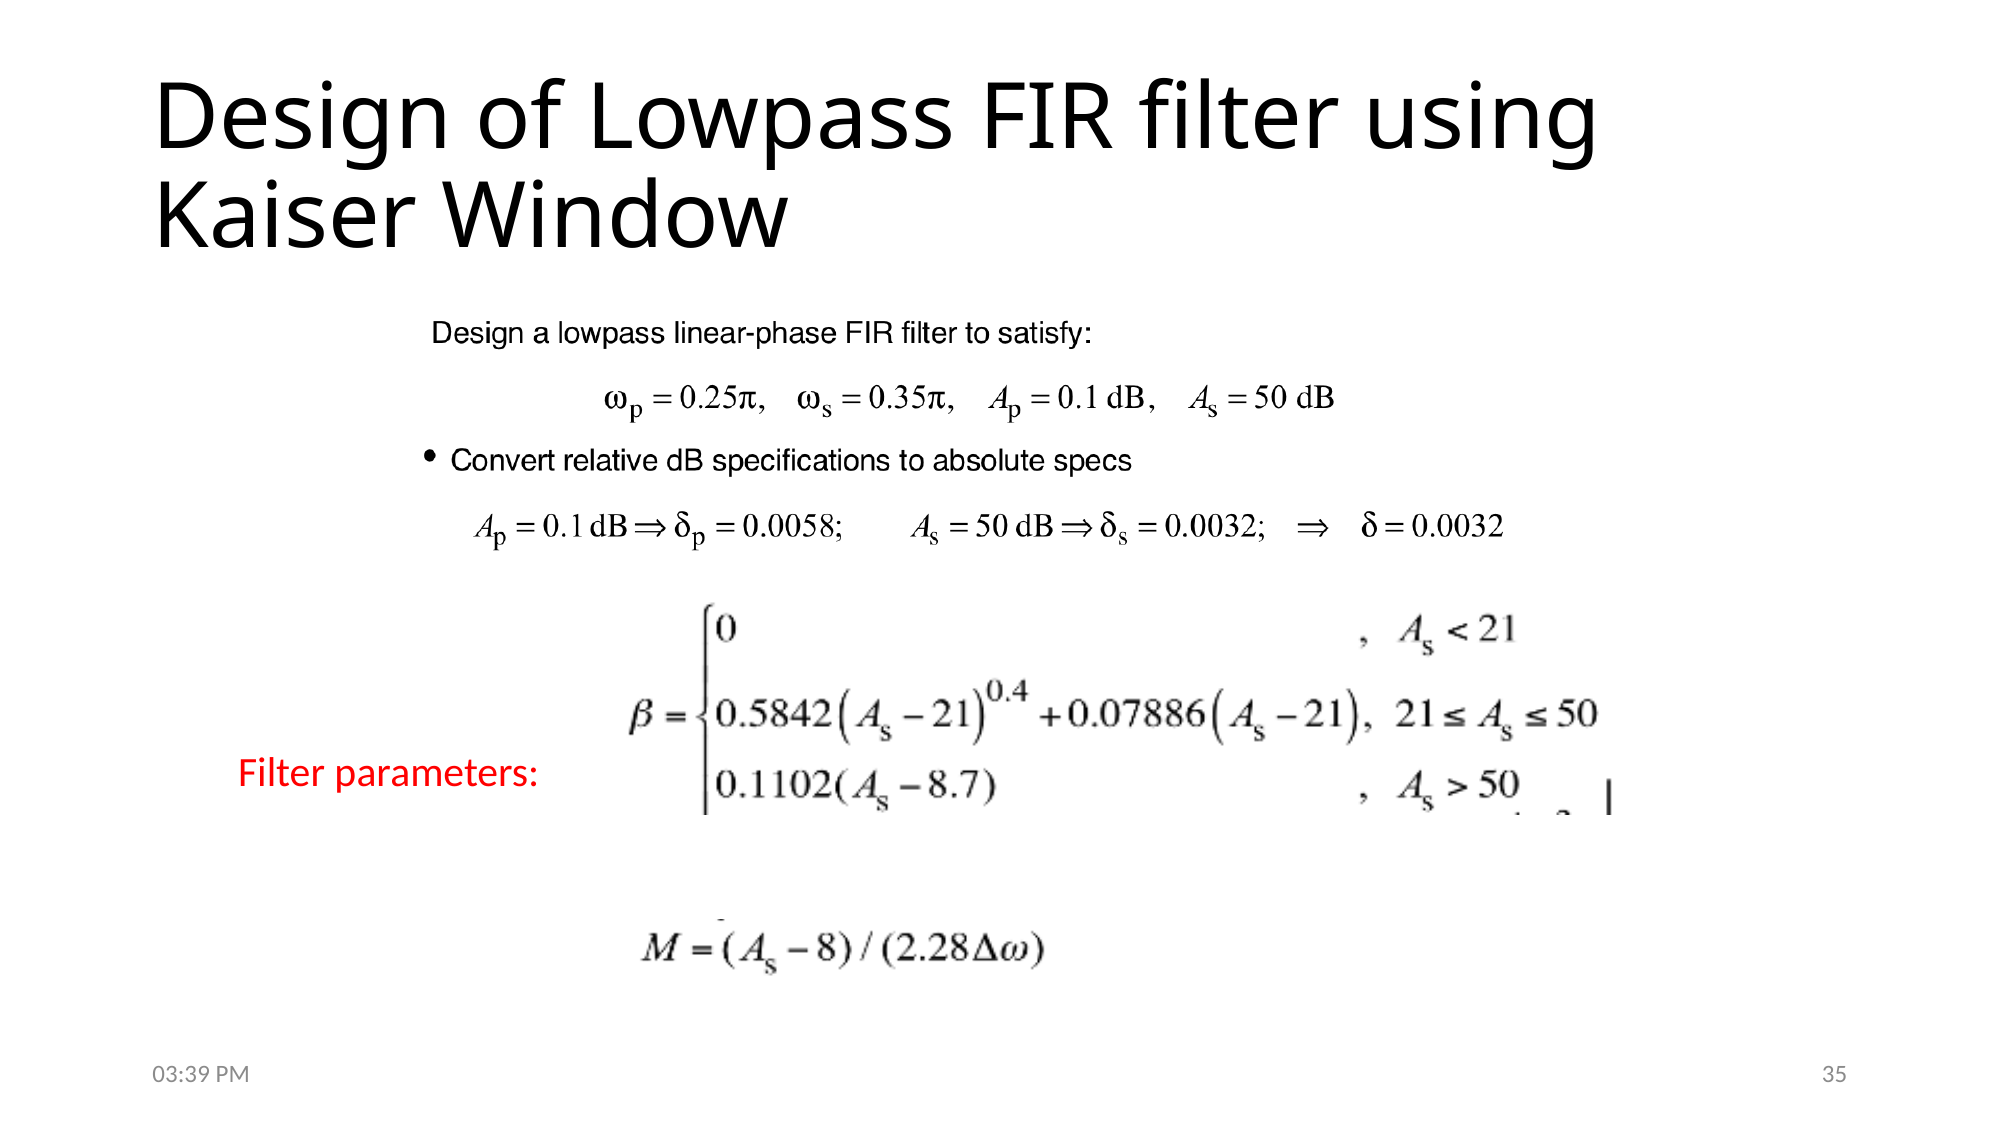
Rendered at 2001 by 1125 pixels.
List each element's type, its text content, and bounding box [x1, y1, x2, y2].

picture [618, 919, 1084, 997]
slide_number 35 [1412, 1042, 1863, 1103]
text_box Filter parameters: [223, 737, 374, 803]
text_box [374, 314, 1635, 1059]
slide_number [137, 1042, 588, 1103]
picture [513, 601, 1626, 815]
title Design of Lowpass FIR filter using Kaiser Window [137, 59, 1863, 278]
